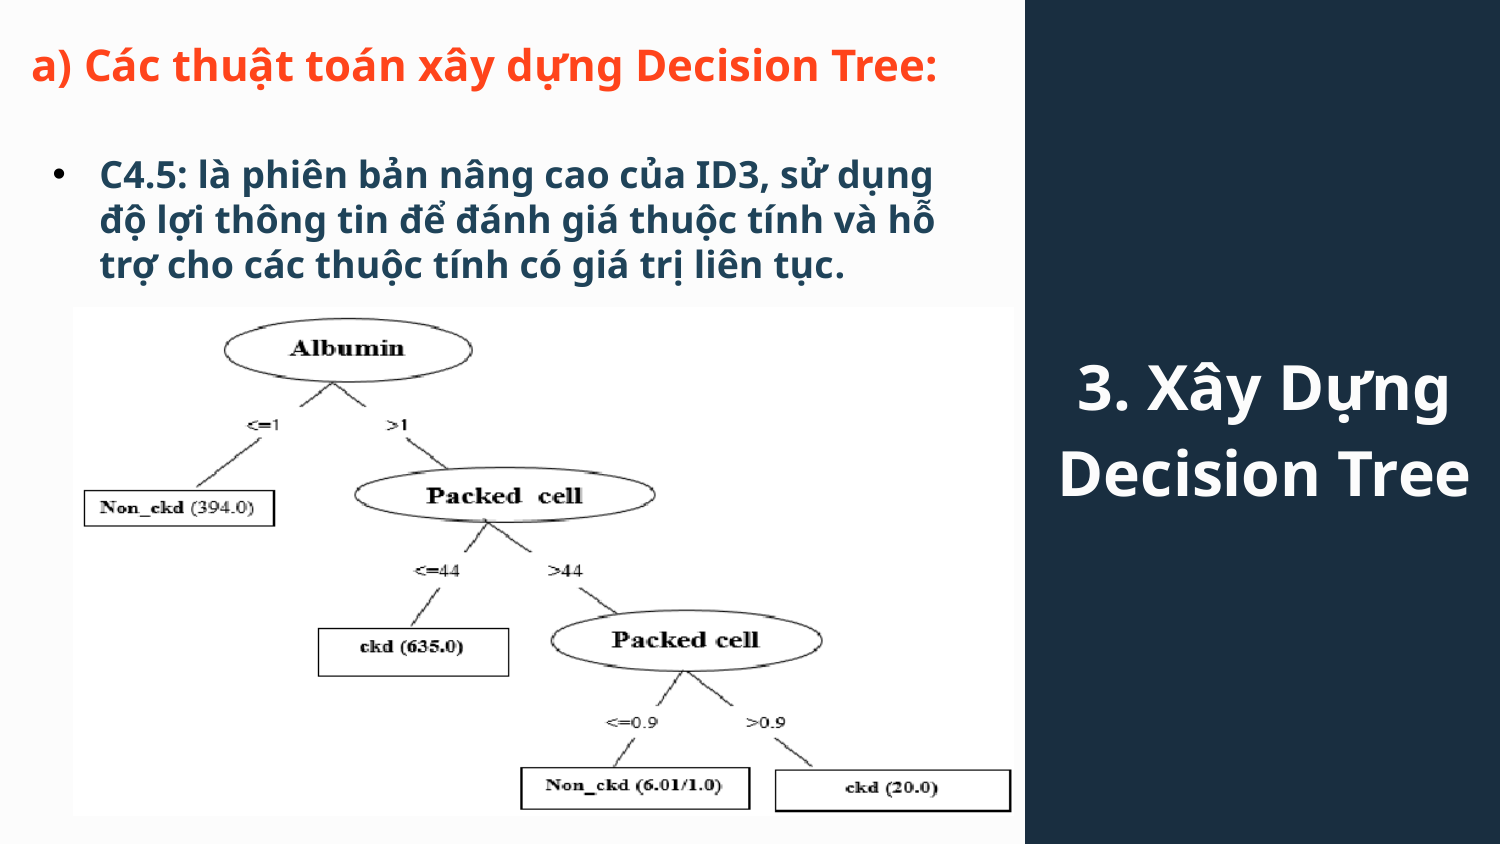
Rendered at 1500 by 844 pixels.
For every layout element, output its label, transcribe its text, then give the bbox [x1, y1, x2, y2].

text_box C4.5: là phiên bản nâng cao của ID3, sử dụng độ lợi thông tin để đánh giá thuộc tính và hỗ trợ cho các thuộc tính có giá trị liên tục. [0, 98, 1000, 429]
text_box a) Các thuật toán xây dựng Decision Tree: [16, 30, 1016, 98]
picture [73, 307, 1014, 816]
title 3. Xây Dựng Decision Tree [1030, 0, 1500, 844]
